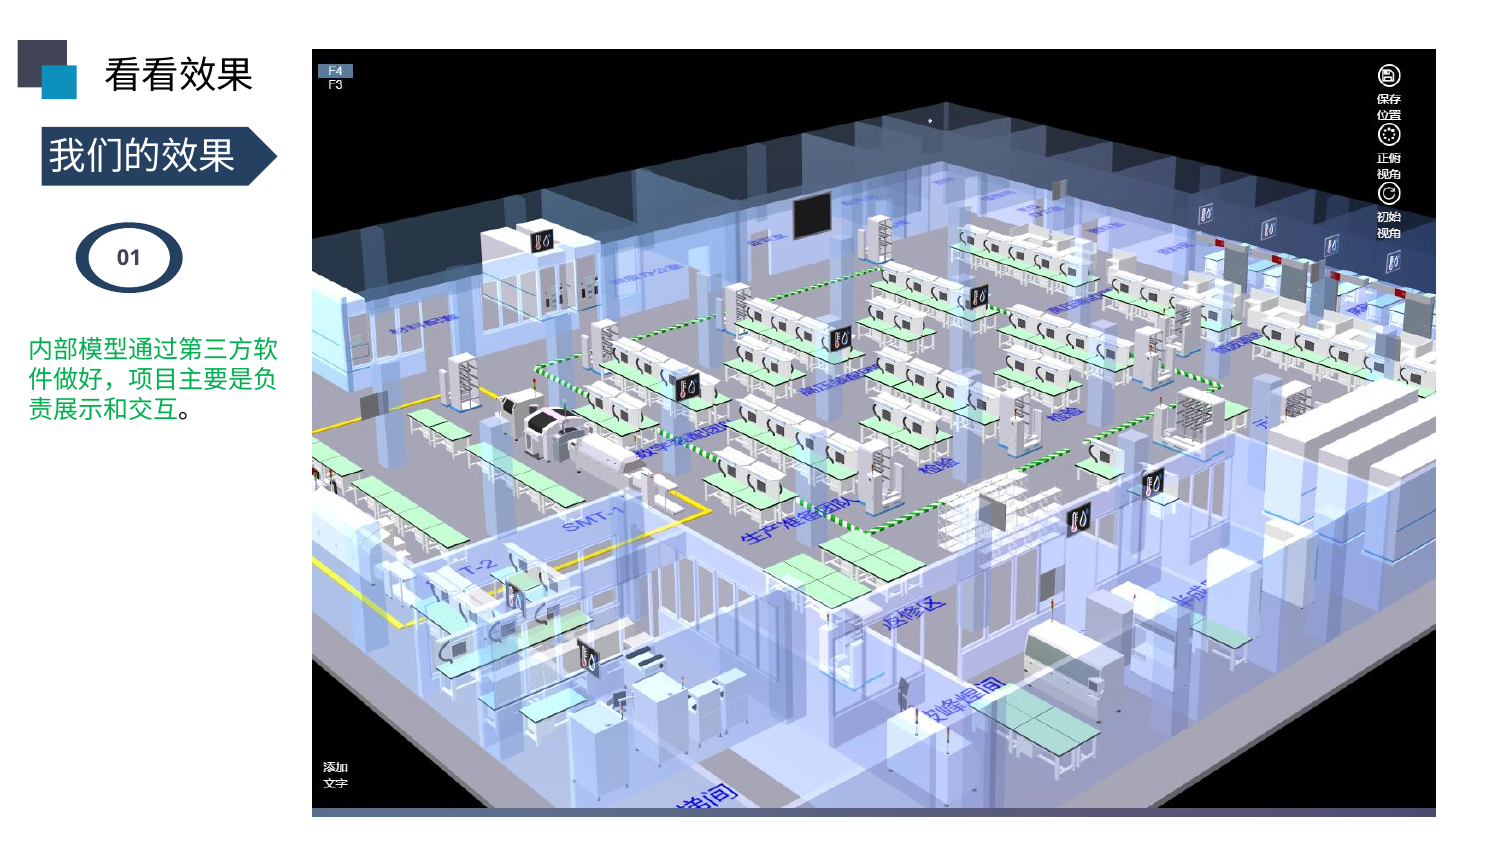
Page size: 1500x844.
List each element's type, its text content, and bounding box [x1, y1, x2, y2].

text_box 内部模型通过第三方软 件做好，项目主要是负 责展示和交互。 [13, 326, 294, 432]
picture [312, 48, 1436, 818]
text_box 我们的效果 [33, 124, 307, 184]
text_box [39, 184, 253, 188]
text_box [73, 220, 185, 296]
text_box 01 [88, 228, 170, 288]
text_box 看看效果 [89, 43, 270, 104]
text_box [17, 39, 77, 100]
